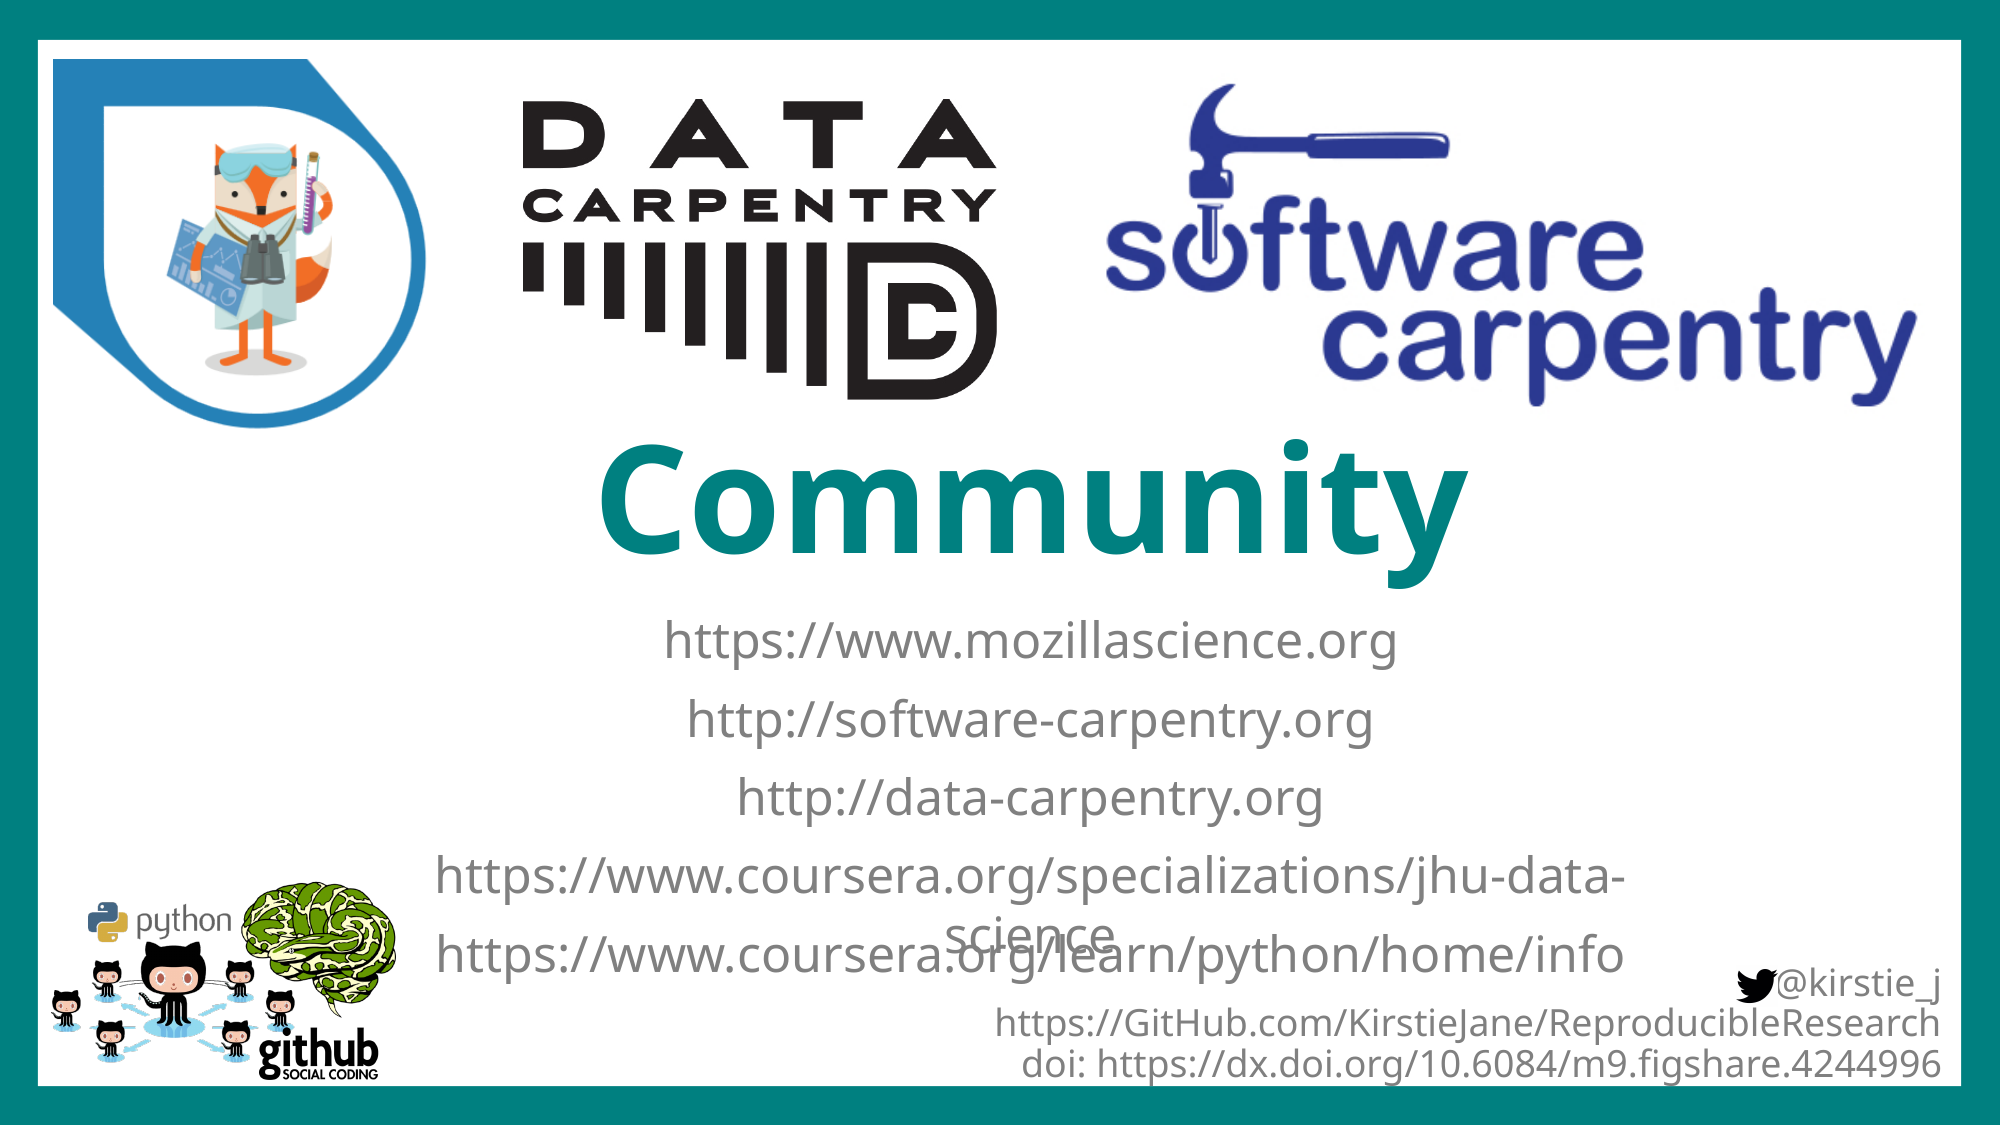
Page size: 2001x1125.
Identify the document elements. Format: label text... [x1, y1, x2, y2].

text_box https://www.coursera.org/learn/python/home/info [360, 914, 1702, 990]
picture [51, 872, 396, 1080]
picture [523, 99, 1003, 401]
title Community [213, 264, 1849, 745]
text_box https://www.mozillascience.org [360, 601, 1702, 677]
text_box http://data-carpentry.org [360, 758, 1702, 833]
picture [1736, 965, 1778, 1007]
text_box http://software-carpentry.org [360, 679, 1702, 755]
picture [52, 59, 434, 435]
text_box https://www.coursera.org/specializations/jhu-data-science [360, 836, 1702, 914]
picture [1091, 59, 1935, 435]
